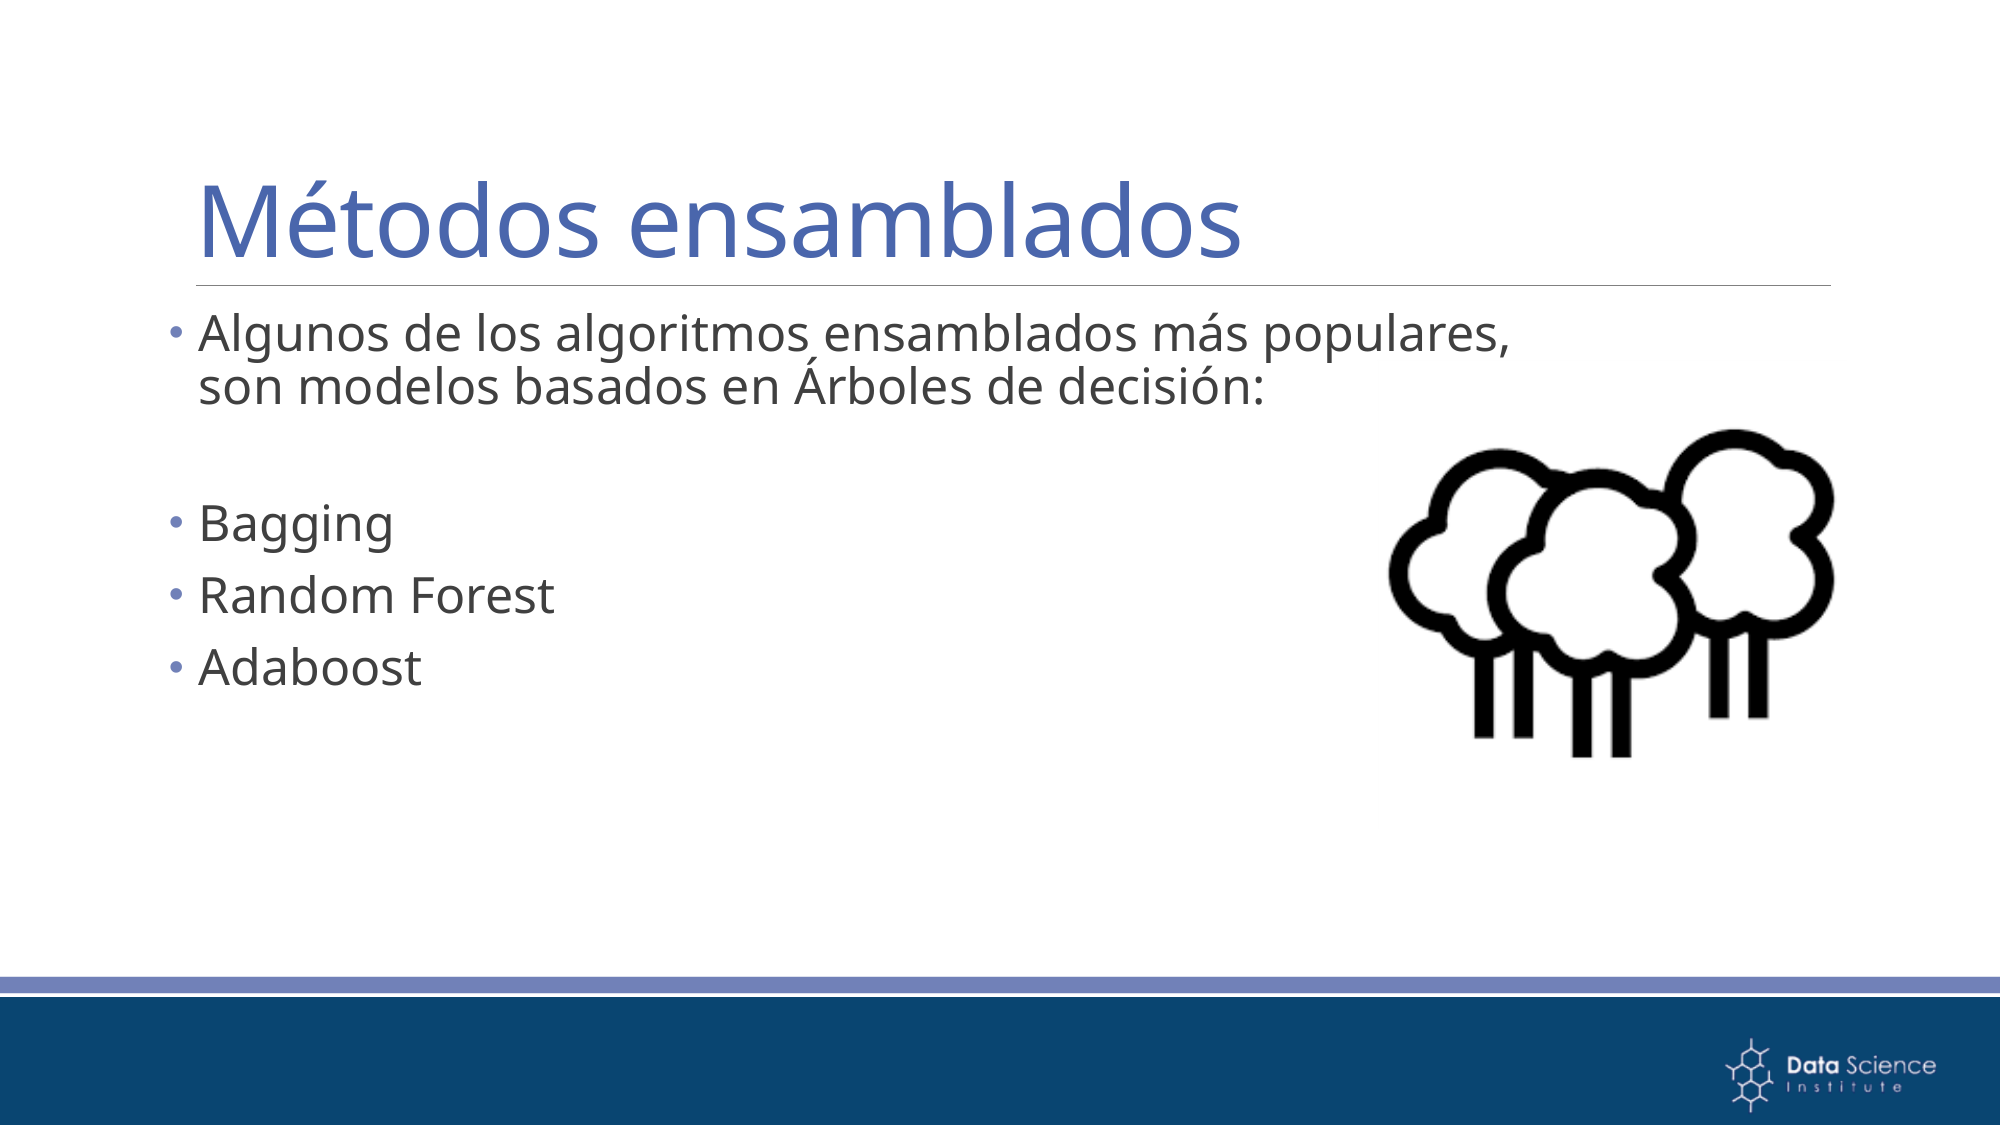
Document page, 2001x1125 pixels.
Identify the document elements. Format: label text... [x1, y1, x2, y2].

list Algunos de los algoritmos ensamblados más populares, son modelos basados en Árboles de decisión: Bagging Random Forest Adaboost [168, 300, 1523, 962]
title Métodos ensamblados [180, 47, 1830, 285]
picture [1377, 359, 1848, 829]
picture [1675, 993, 1985, 1122]
